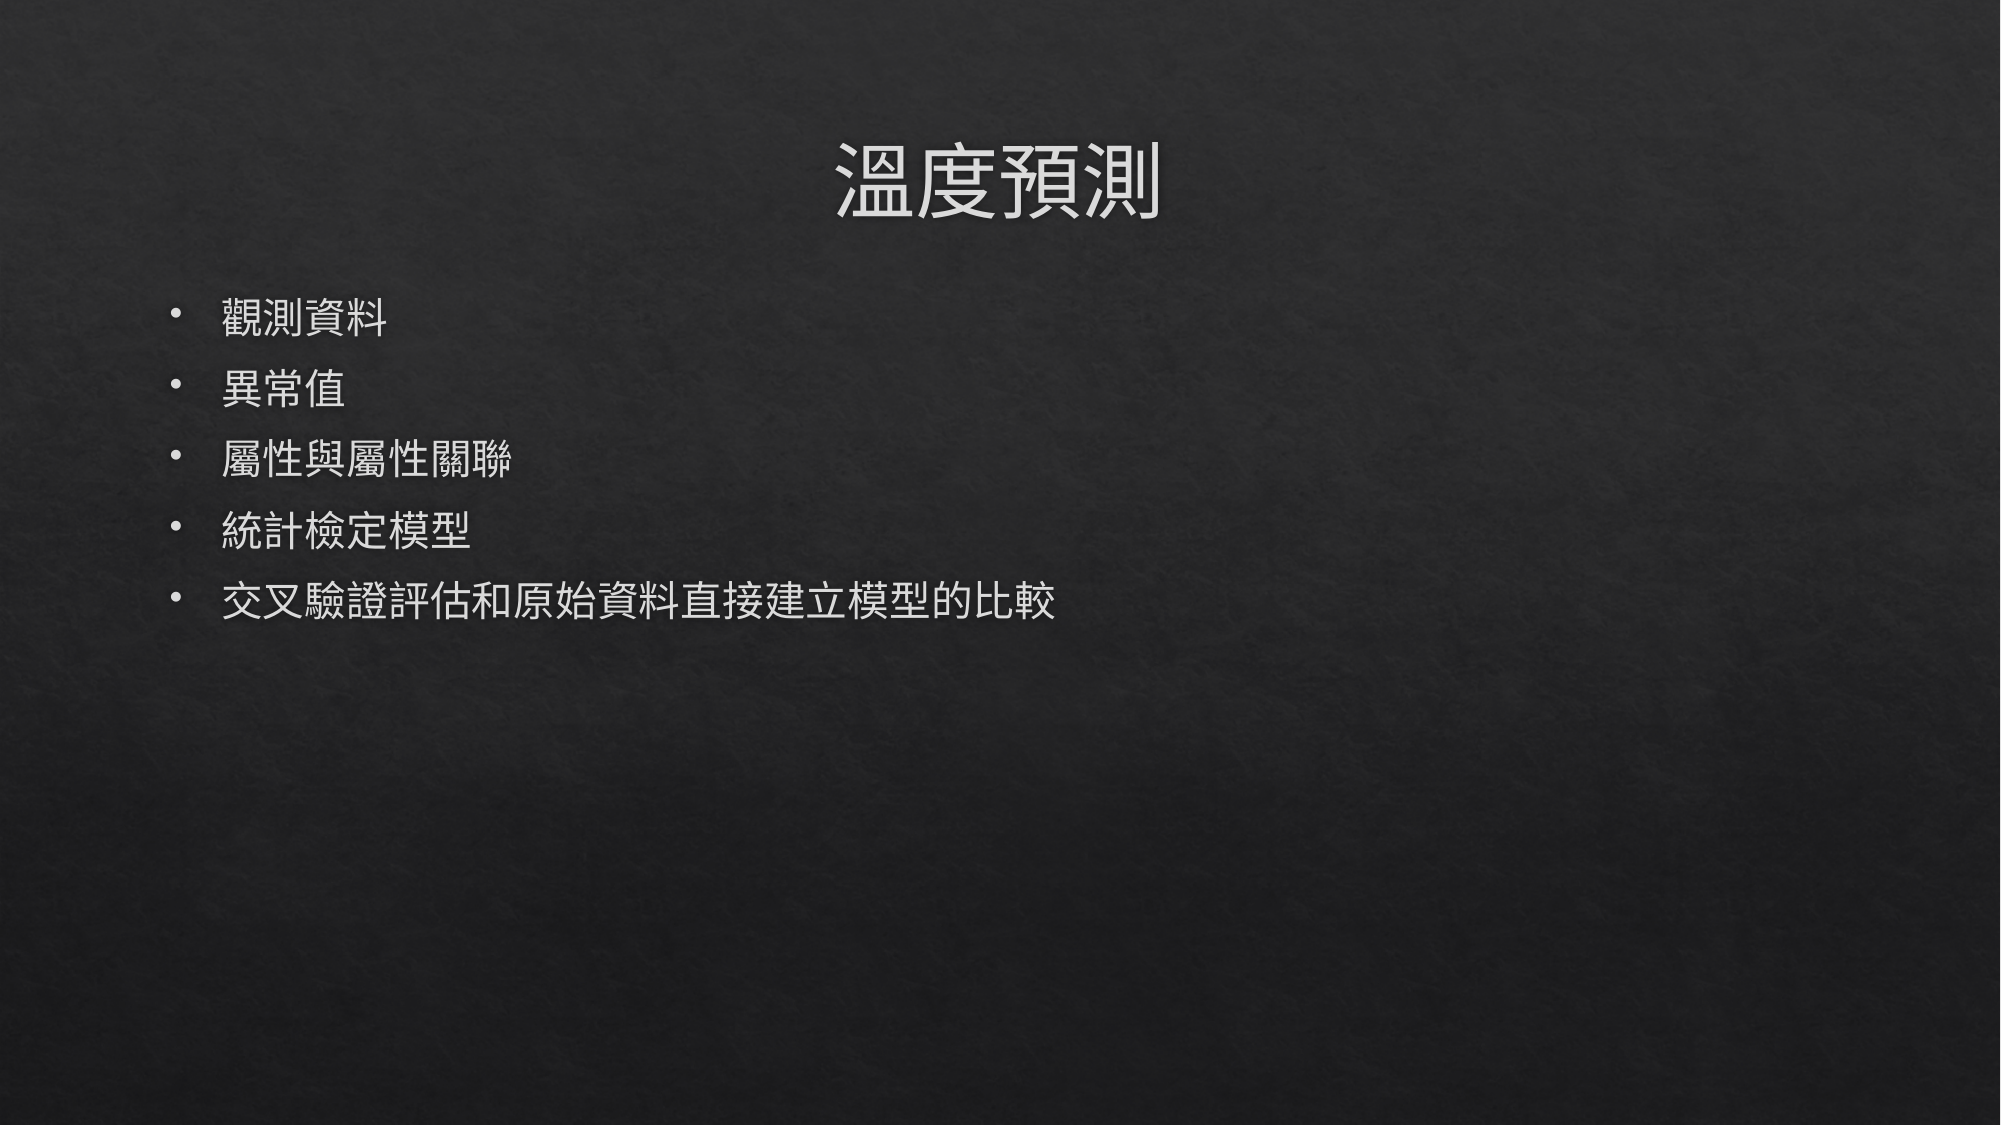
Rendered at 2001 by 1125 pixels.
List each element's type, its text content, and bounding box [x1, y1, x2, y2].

list 觀測資料 異常值 屬性與屬性關聯 統計檢定模型 交叉驗證評估和原始資料直接建立模型的比較 [149, 284, 1849, 950]
title 溫度預測 [149, 99, 1849, 260]
